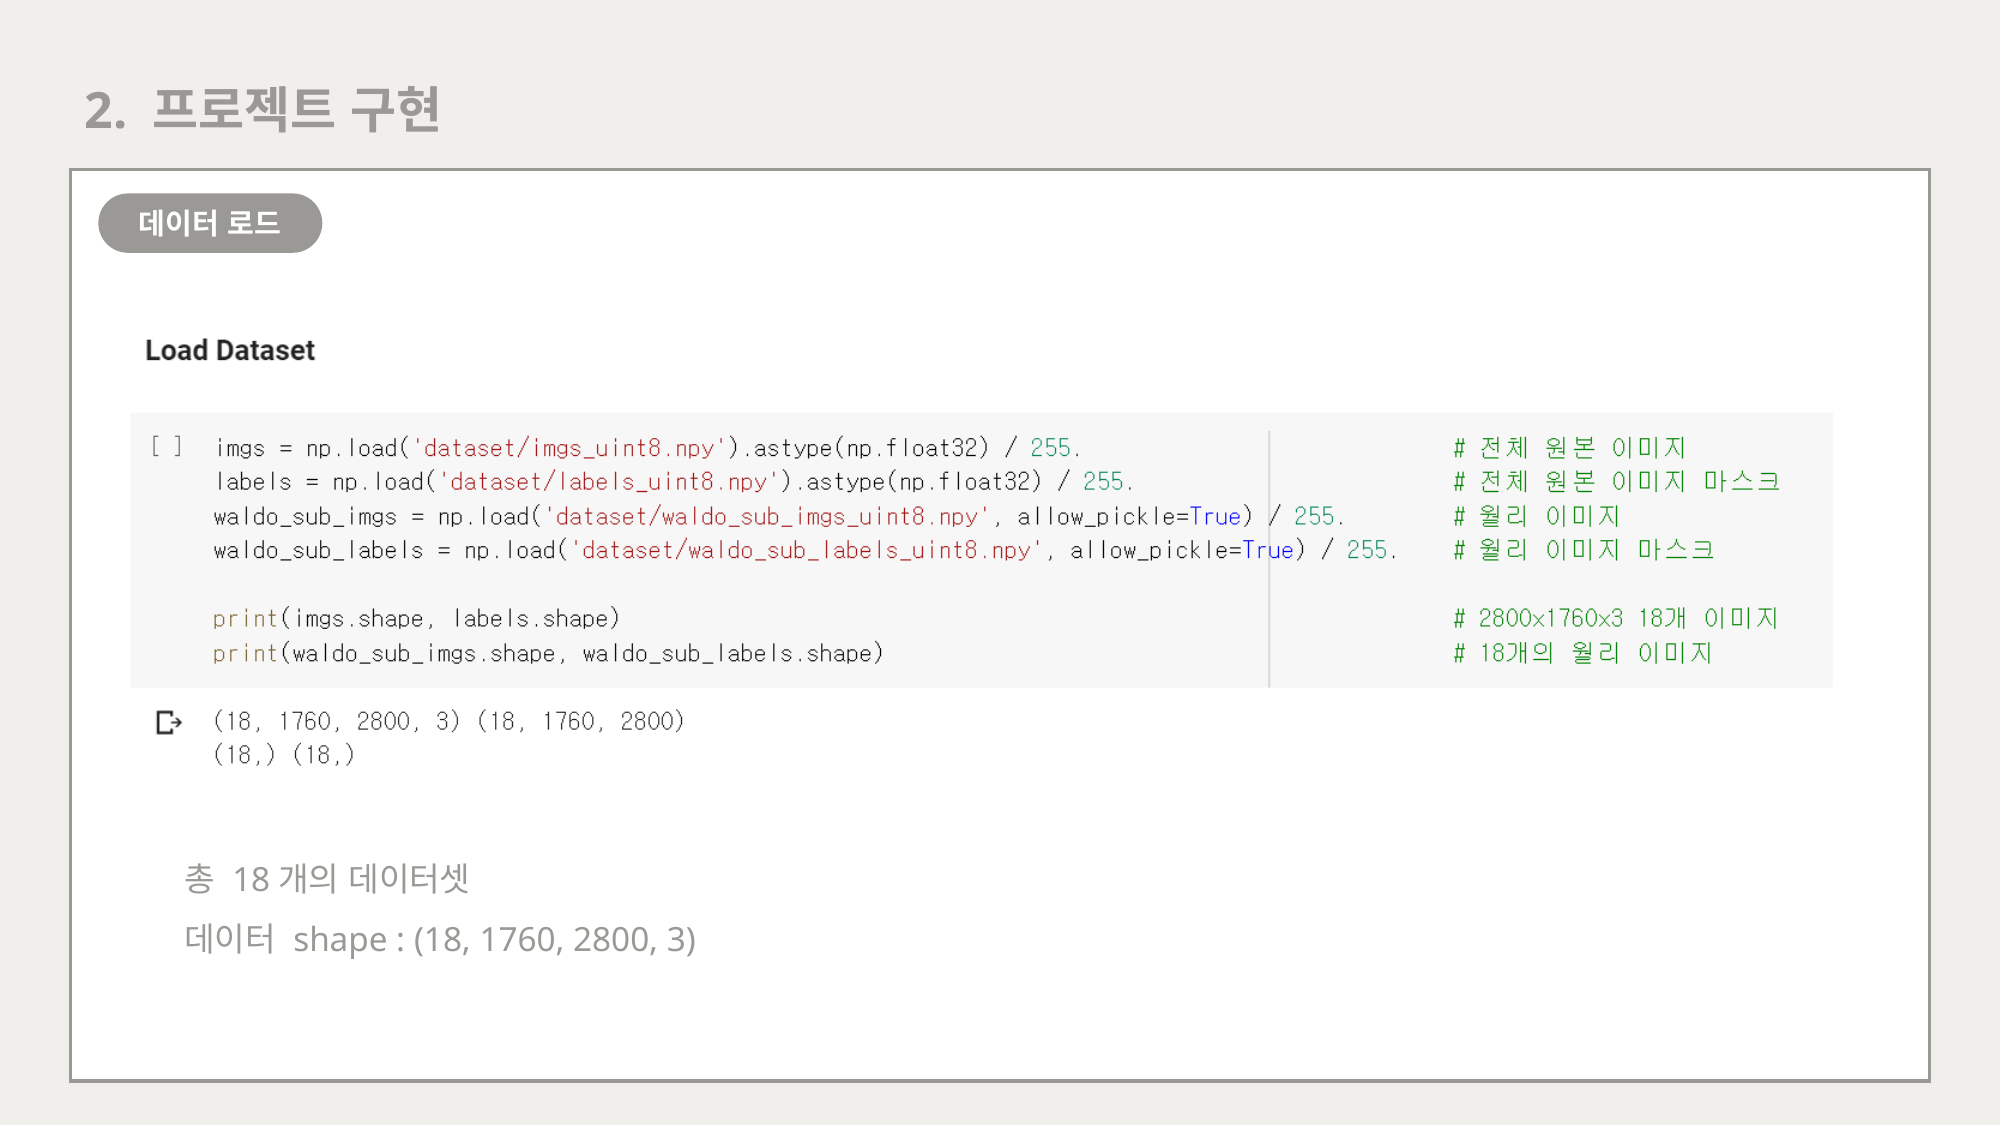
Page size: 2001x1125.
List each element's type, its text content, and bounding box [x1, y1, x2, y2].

text_box 2. 프로젝트 구현 [70, 41, 1071, 147]
text_box 총 18개의 데이터셋 데이터 shape : (18, 1760, 2800, 3) [169, 830, 1343, 966]
text_box 데이터 로드 [99, 194, 322, 253]
text_box [69, 169, 1931, 1082]
picture [120, 323, 1833, 797]
